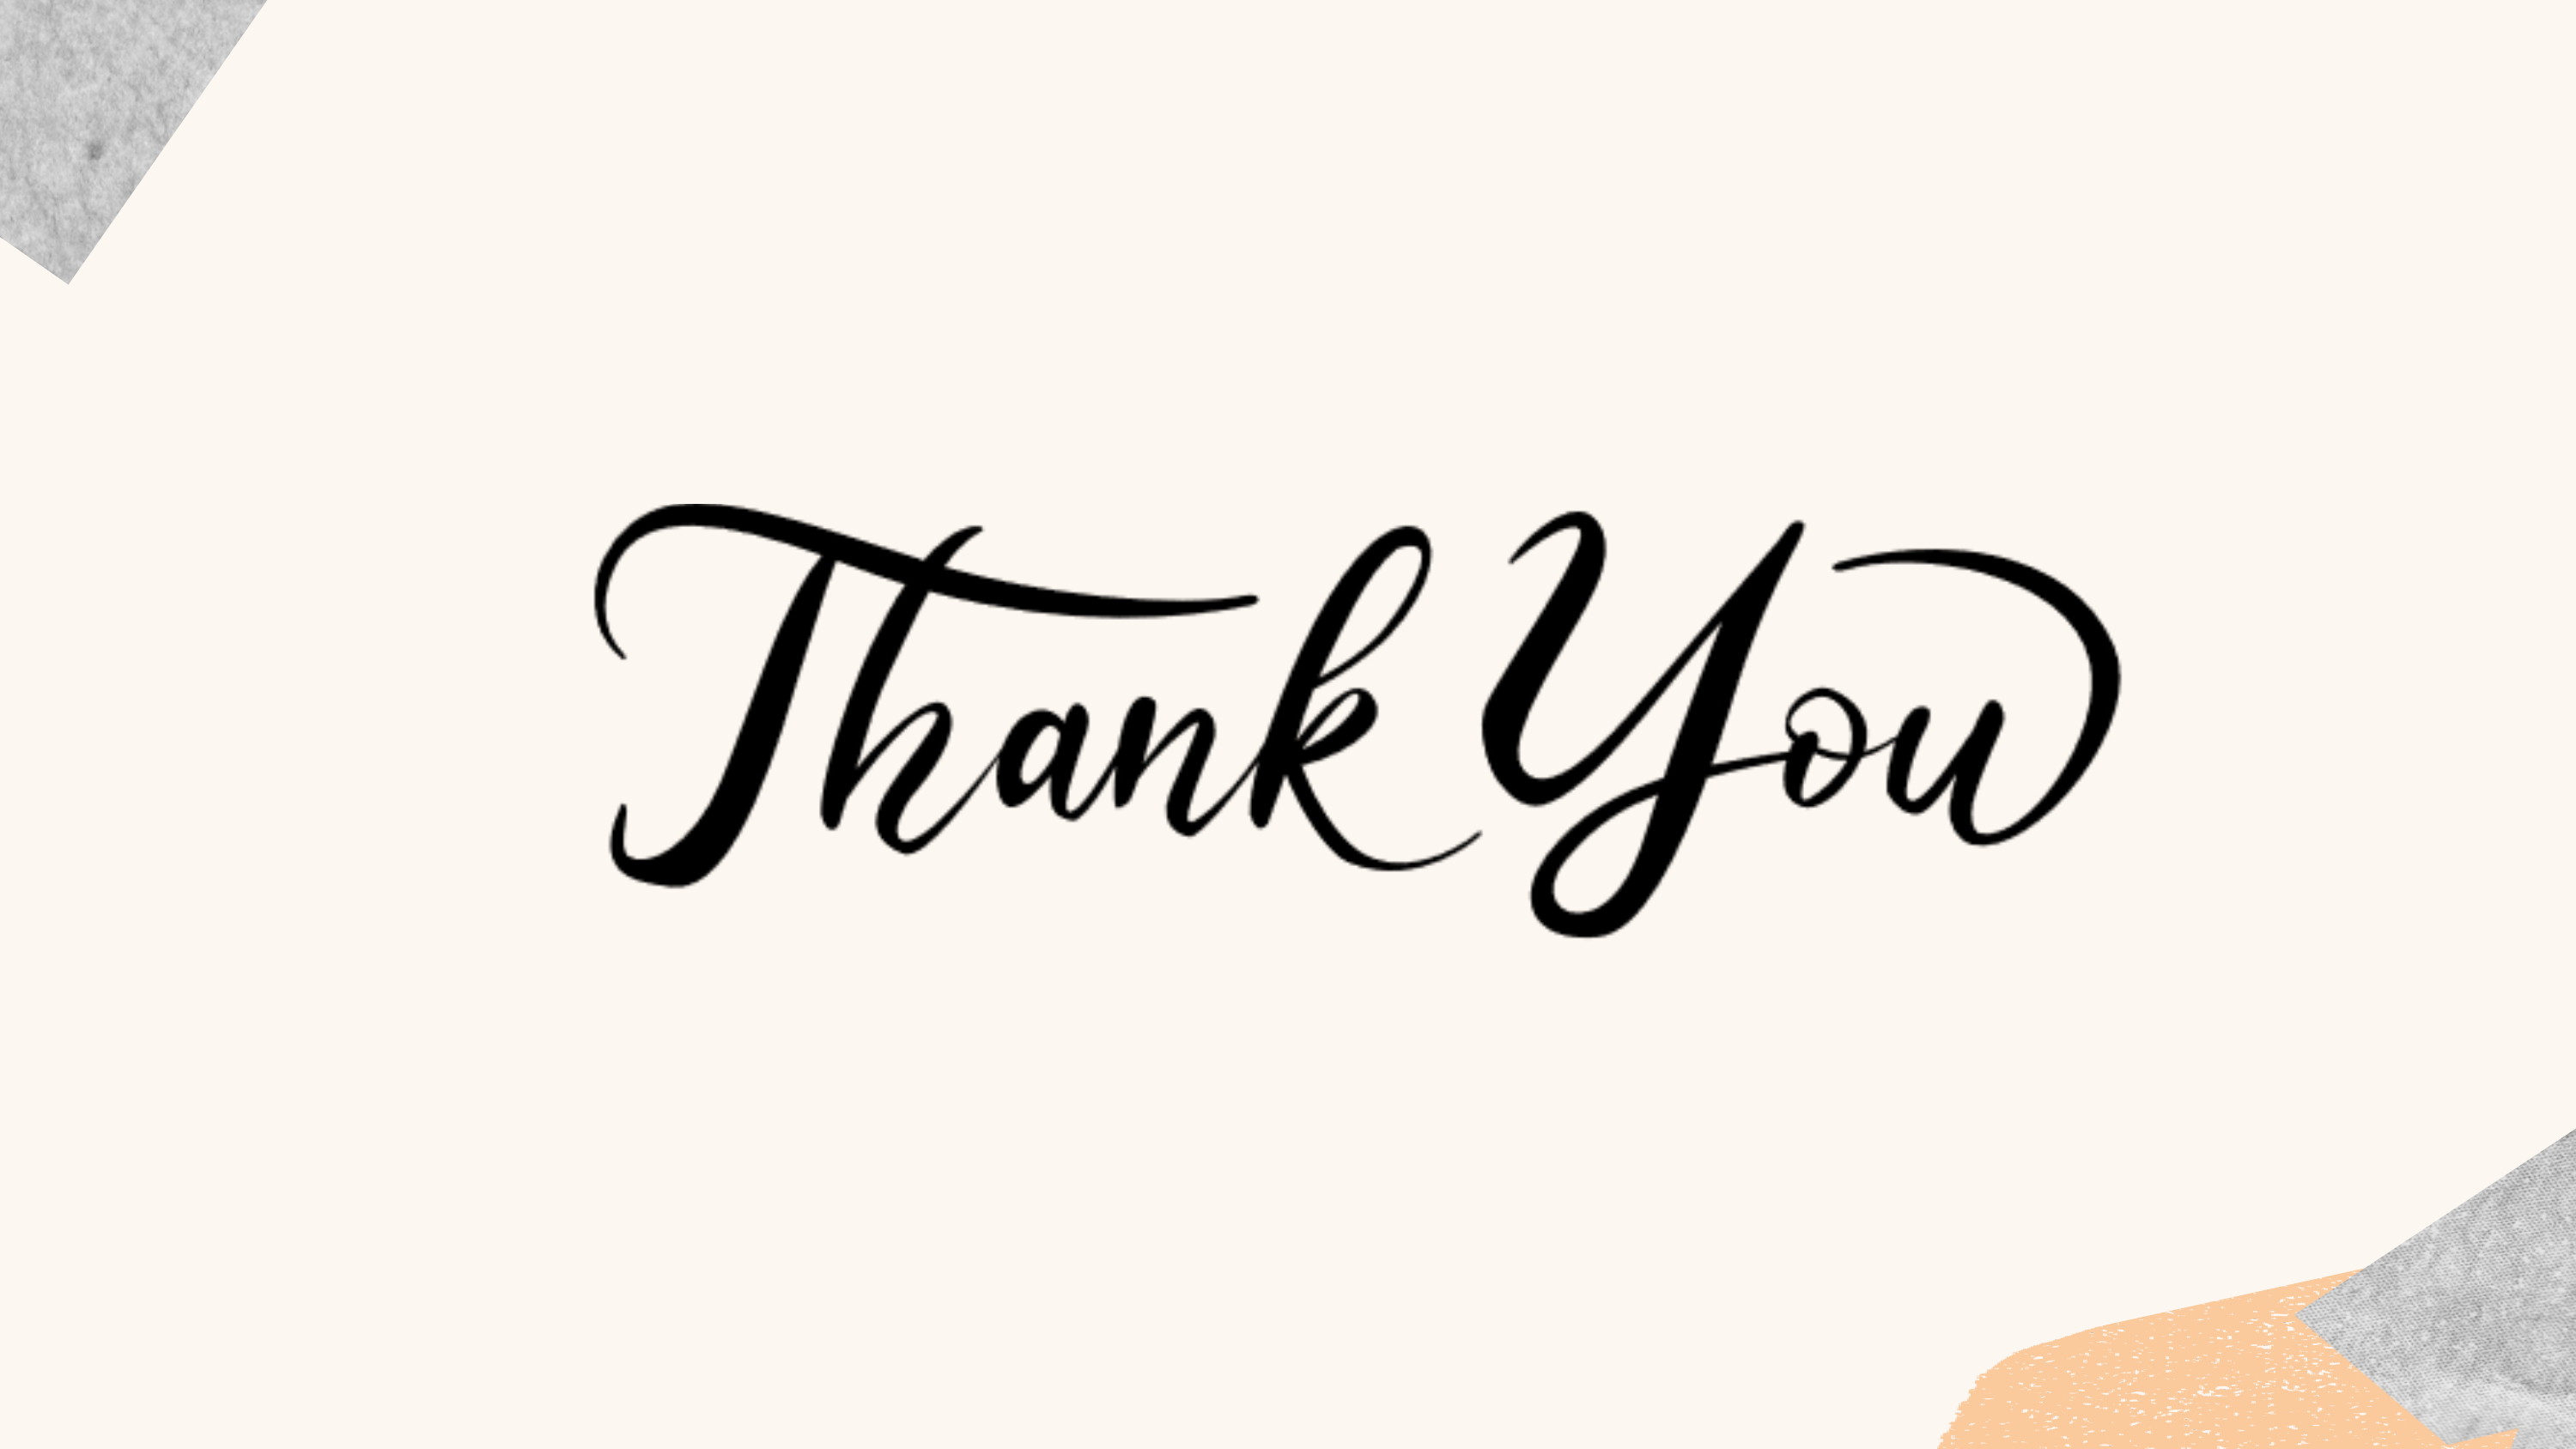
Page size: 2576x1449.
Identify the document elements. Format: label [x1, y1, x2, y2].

text_box [0, 0, 268, 285]
text_box [590, 504, 2151, 944]
text_box [1893, 1268, 2363, 1449]
text_box [2253, 1128, 2576, 1449]
